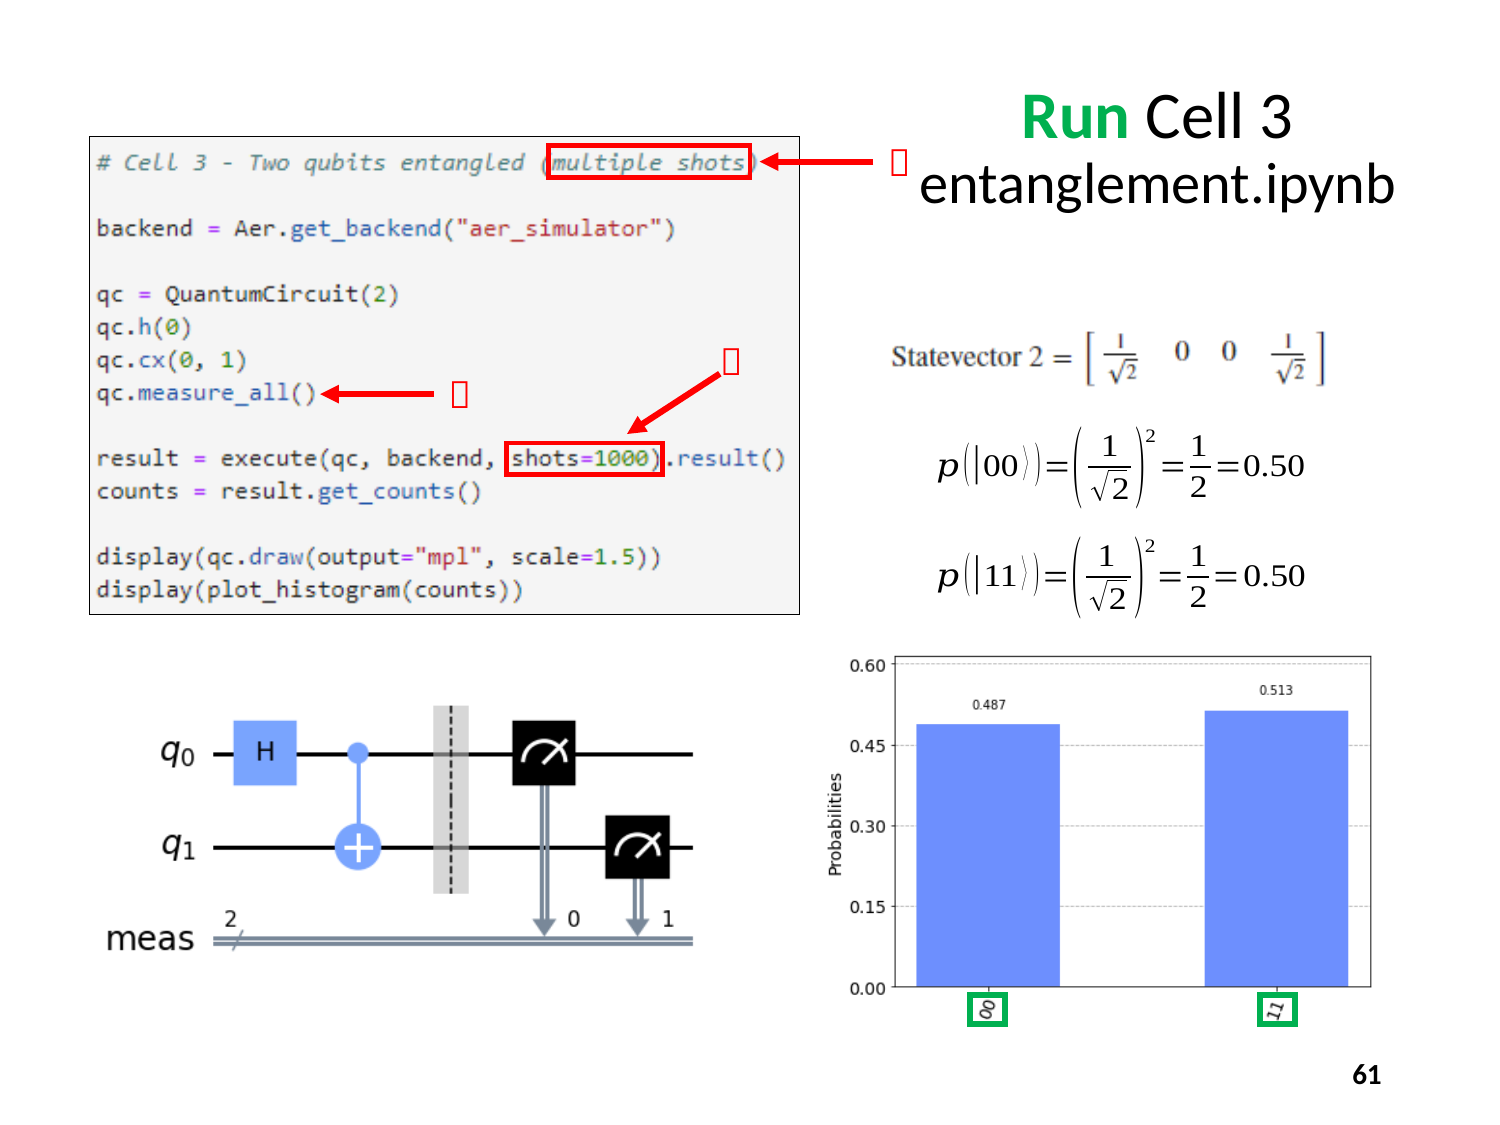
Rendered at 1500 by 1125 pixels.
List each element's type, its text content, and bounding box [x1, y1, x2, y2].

picture [89, 699, 715, 964]
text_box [626, 330, 768, 434]
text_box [320, 363, 497, 425]
title Run Cell 3 entanglement.ipynb [886, 58, 1430, 240]
slide_number 61 [1059, 1042, 1397, 1103]
picture [886, 314, 1340, 401]
picture [818, 634, 1397, 1029]
picture [89, 136, 800, 615]
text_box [759, 131, 937, 192]
